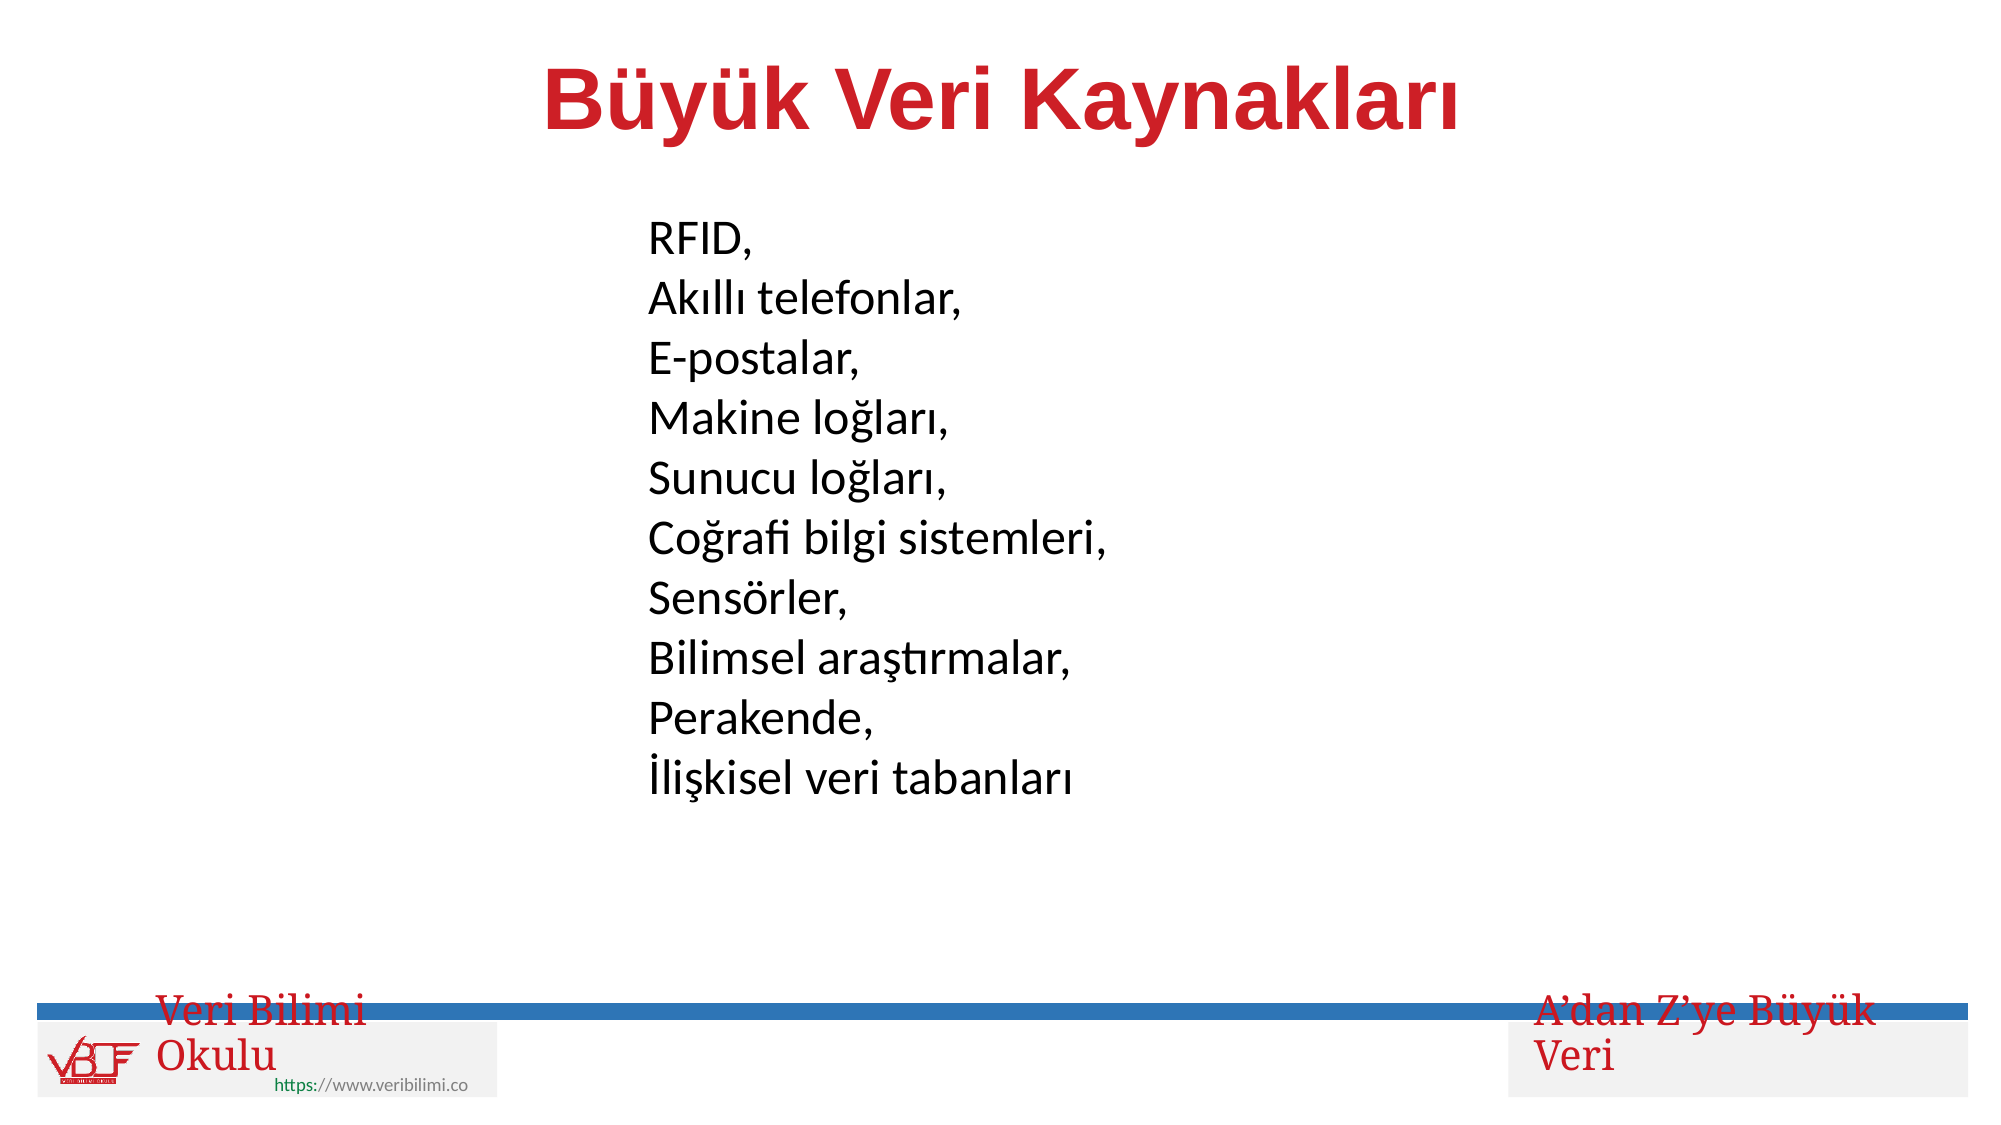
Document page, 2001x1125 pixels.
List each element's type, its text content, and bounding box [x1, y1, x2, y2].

text_box RFID, Akıllı telefonlar, E-postalar, Makine loğları, Sunucu loğları, Coğrafi bilgi sistemleri, Sensörler, Bilimsel araştırmalar, Perakende, İlişkisel veri tabanları [634, 197, 1124, 812]
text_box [1508, 1022, 1969, 1098]
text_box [37, 1022, 537, 1103]
title Büyük Veri Kaynakları [252, 38, 1753, 156]
